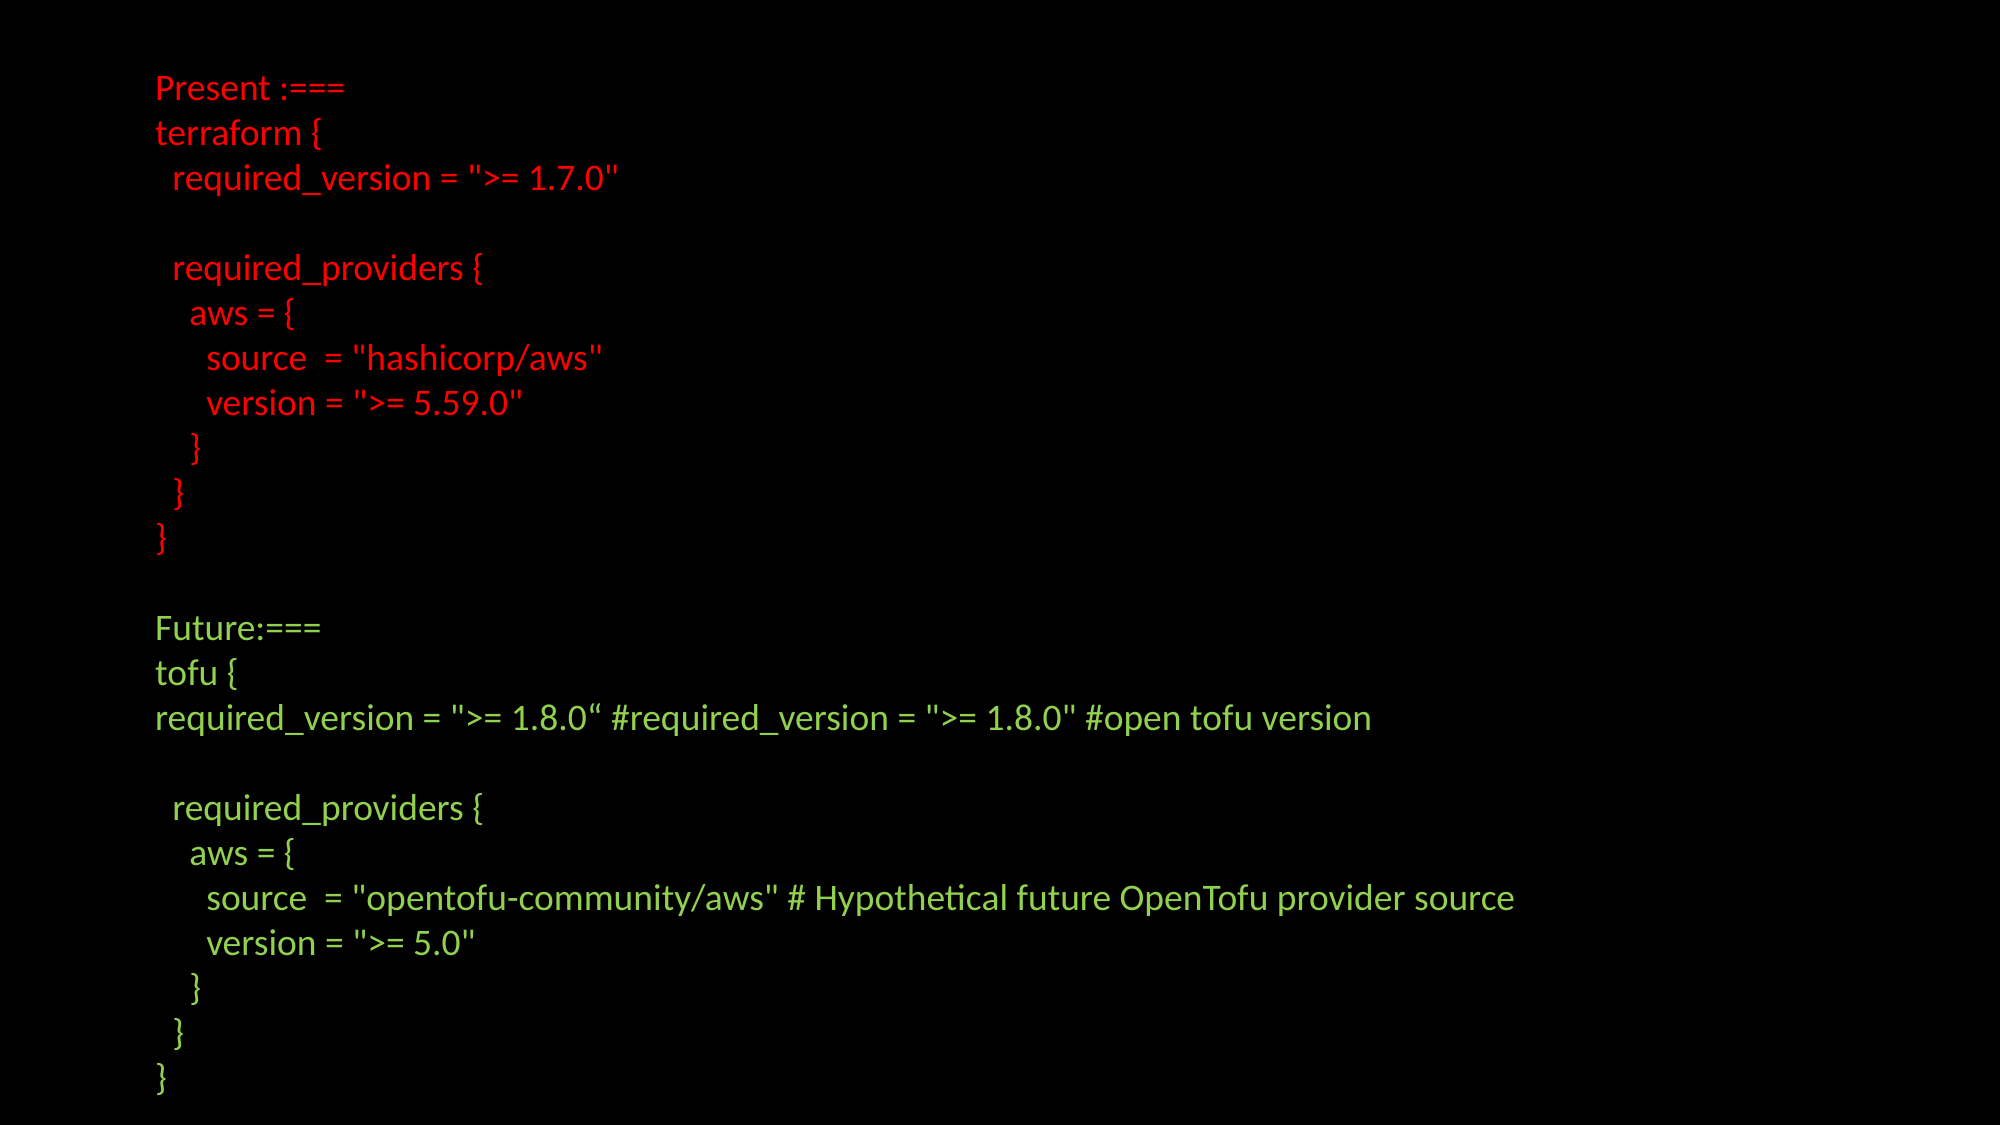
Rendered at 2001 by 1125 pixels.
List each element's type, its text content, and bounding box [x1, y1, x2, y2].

text_box Present :=== terraform { required_version = ">= 1.7.0" required_providers { aws = { source = "hashicorp/aws" version = ">= 5.59.0" } } } Future:=== tofu { required_version = ">= 1.8.0“ #required_version = ">= 1.8.0" #open tofu version required_providers { aws = { source = "opentofu-community/aws" # Hypothetical future OpenTofu provider source version = ">= 5.0" } } } [140, 55, 1806, 1106]
